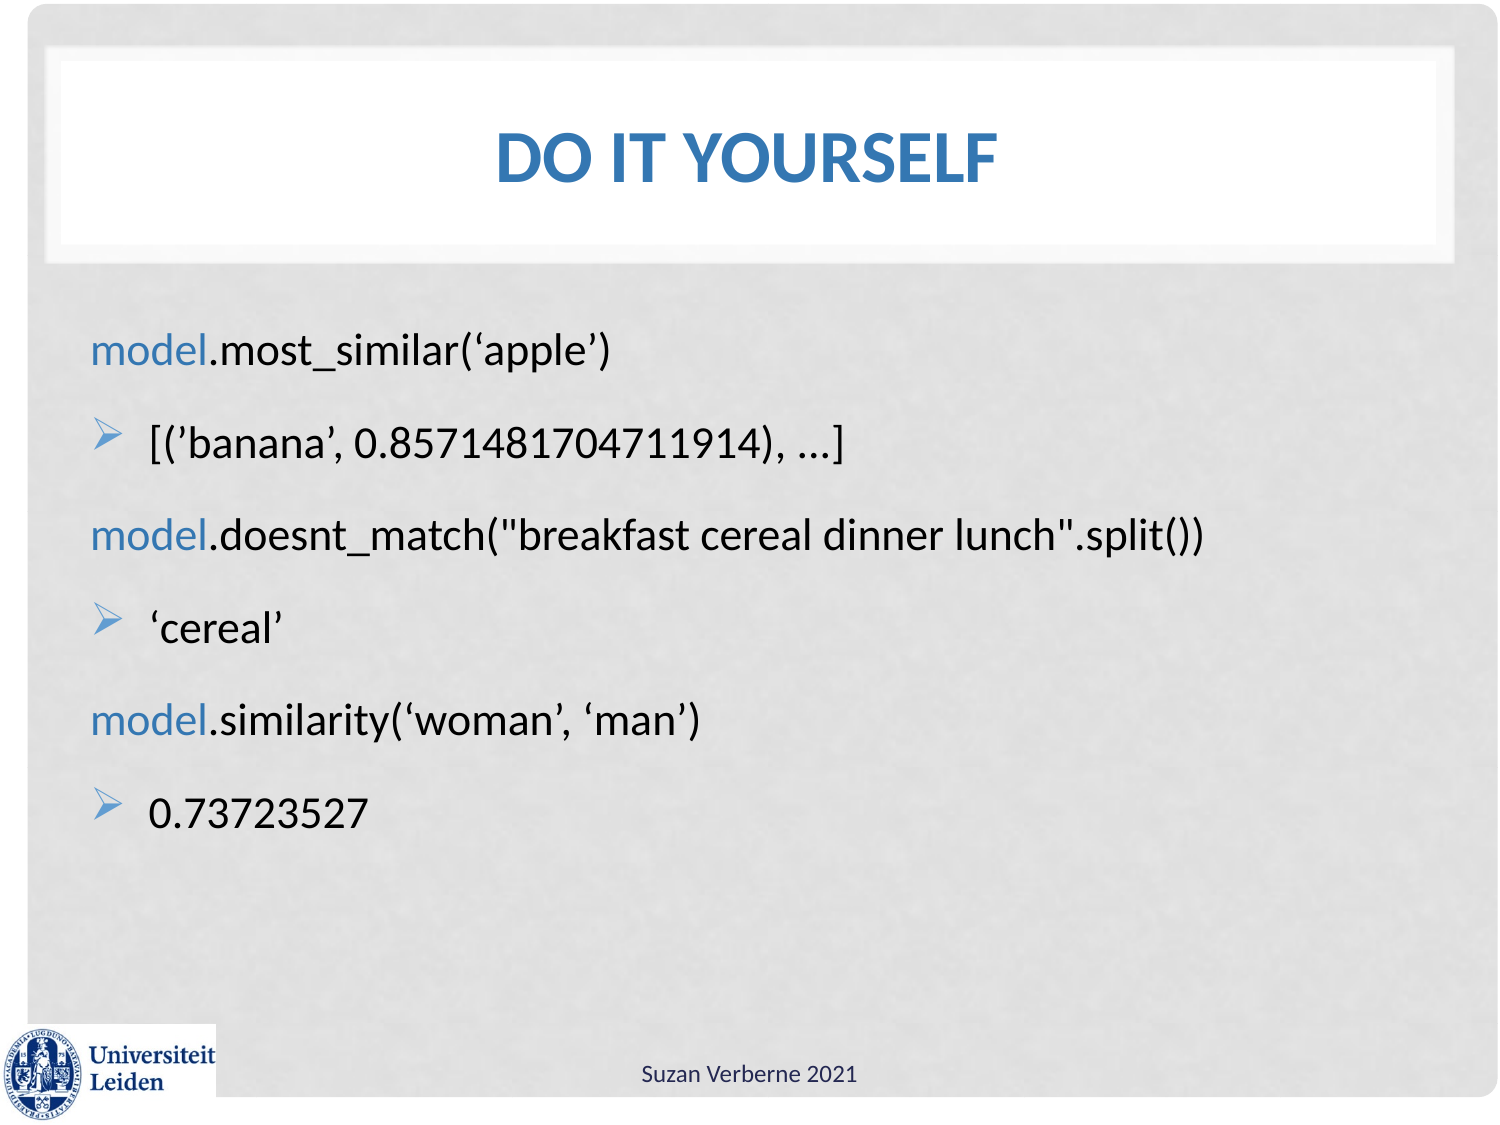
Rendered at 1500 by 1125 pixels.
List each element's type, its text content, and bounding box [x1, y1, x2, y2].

list model.most_similar(‘apple’) [(’banana’, 0.8571481704711914), ...] model.doesnt_match("breakfast cereal dinner lunch".split()) ‘cereal’ model.similarity(‘woman’, ‘man’) 0.73723527 [75, 312, 1425, 1005]
title Do it yourself [69, 66, 1425, 238]
picture [0, 1024, 216, 1125]
footer Suzan Verberne 2021 [512, 1042, 988, 1103]
